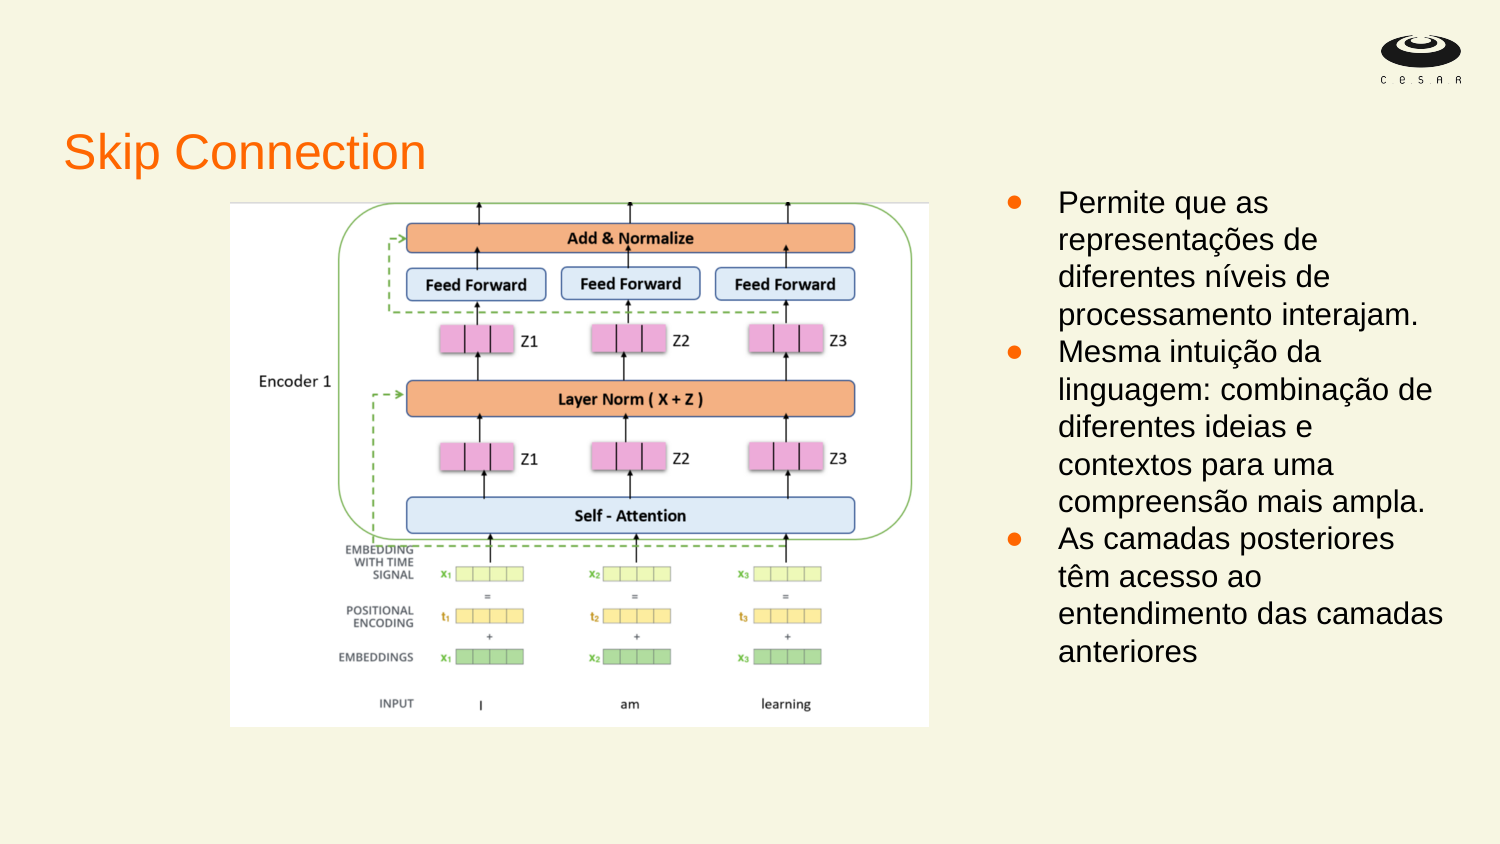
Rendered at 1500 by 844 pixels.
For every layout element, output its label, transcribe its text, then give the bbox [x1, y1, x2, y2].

title Skip Connection [49, 68, 1268, 239]
text_box Permite que as representações de diferentes níveis de processamento interajam. Mesma intuição da linguagem: combinação de diferentes ideias e contextos para uma compreensão mais ampla. As camadas posteriores têm acesso ao entendimento das camadas anteriores [968, 166, 1463, 684]
picture [230, 202, 930, 727]
picture [1381, 35, 1461, 84]
